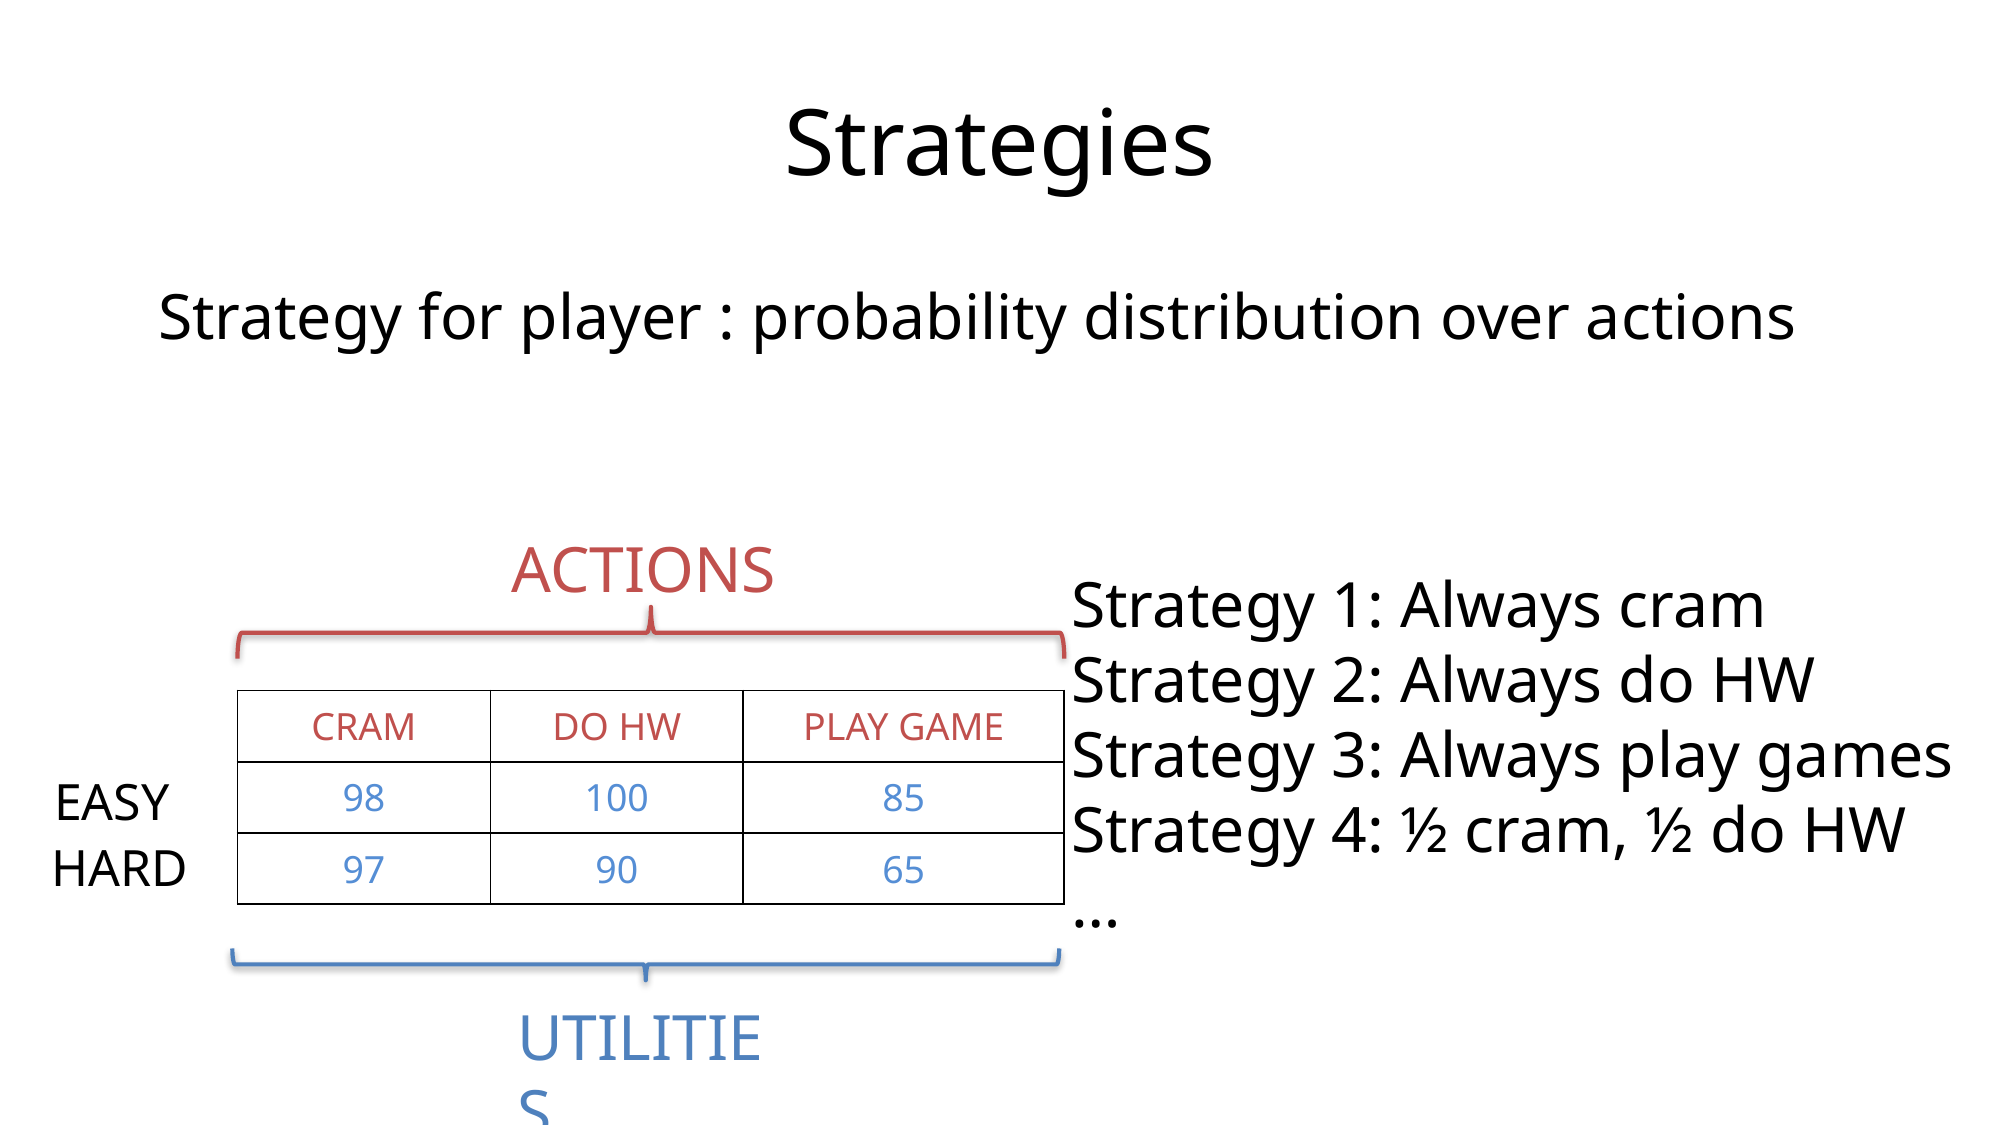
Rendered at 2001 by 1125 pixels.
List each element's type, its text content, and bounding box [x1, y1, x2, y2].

table_cell 65 [744, 834, 1063, 903]
table_cell 98 [238, 763, 490, 832]
table_header DO HW [491, 691, 742, 761]
text_box [235, 612, 1067, 659]
text_box Strategy 1: Always cram Strategy 2: Always do HW Strategy 3: Always play games Strategy 4: ½ cram, ½ do HW … [1056, 558, 1970, 948]
table_cell 97 [238, 834, 490, 903]
table_cell 100 [491, 763, 742, 832]
text_box EASY [39, 763, 185, 828]
table_header CRAM [238, 691, 490, 761]
table_header PLAY GAME [744, 691, 1063, 761]
title Strategies [99, 45, 1900, 233]
text_box ACTIONS [496, 522, 810, 612]
text_box [230, 948, 1062, 983]
table_cell 85 [744, 763, 1063, 832]
text_box HARD [37, 828, 204, 904]
table_cell 90 [491, 834, 742, 903]
text_box UTILITIES [502, 990, 803, 1125]
